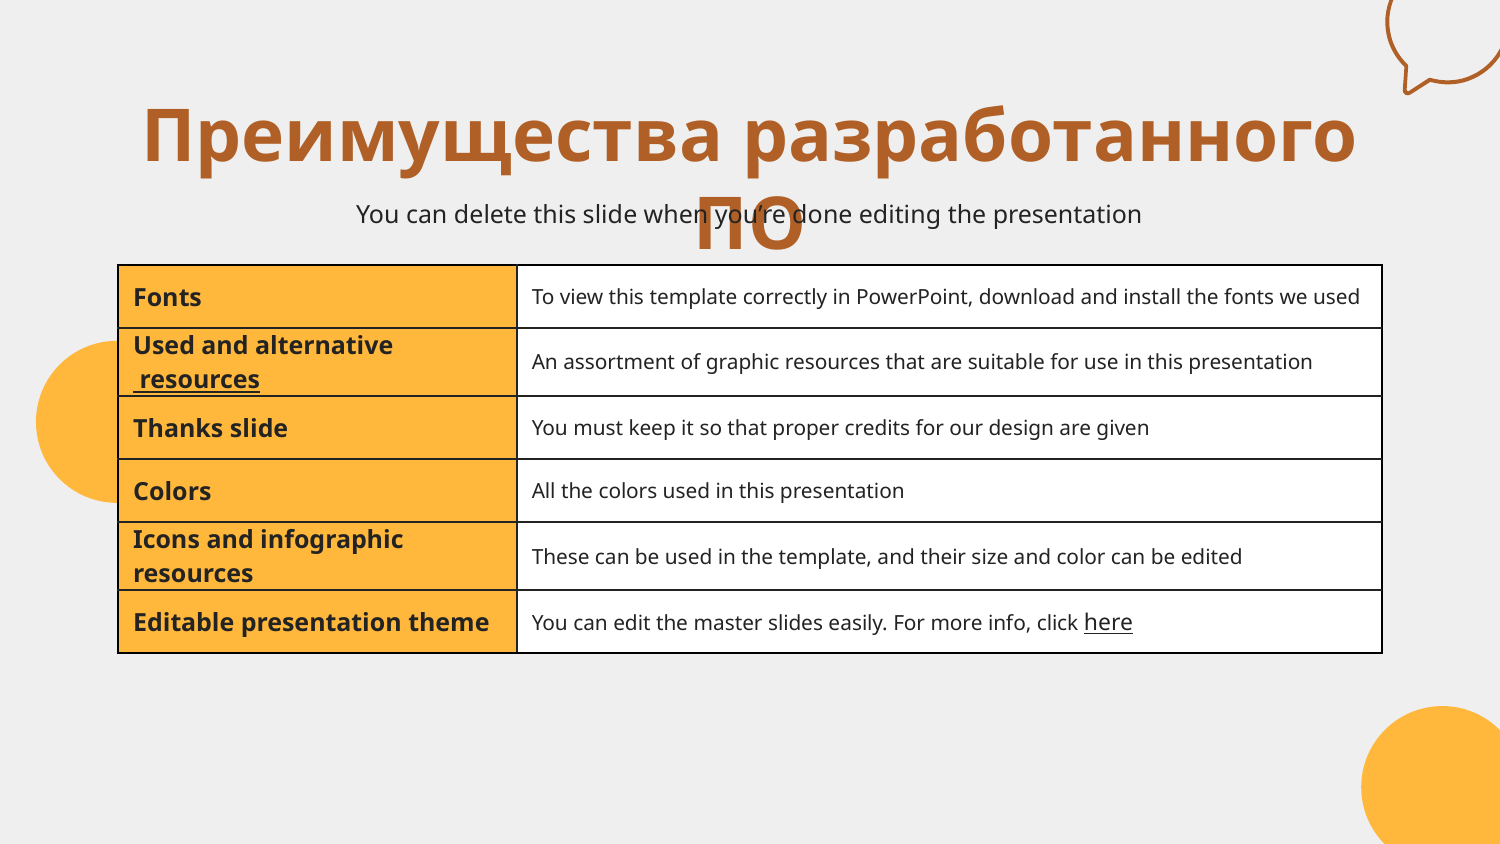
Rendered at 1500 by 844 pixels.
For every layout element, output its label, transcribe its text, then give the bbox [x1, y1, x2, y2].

table_cell Editable presentation theme [119, 591, 516, 652]
table_cell You can edit the master slides easily. For more info, click here [518, 591, 1381, 652]
table_cell All the colors used in this presentation [518, 460, 1381, 521]
table_cell An assortment of graphic resources that are suitable for use in this presentation [518, 329, 1381, 395]
table_cell Icons and infographic resources [119, 523, 516, 589]
list You can delete this slide when you’re done editing the presentation [118, 183, 1382, 241]
title Преимущества разработанного ПО [118, 73, 1382, 168]
table_cell These can be used in the template, and their size and color can be edited [518, 523, 1381, 589]
table_header Fonts [119, 266, 516, 327]
table_header To view this template correctly in PowerPoint, download and install the fonts we used [518, 266, 1381, 327]
table_cell Thanks slide [119, 397, 516, 458]
table_cell Used and alternative resources [119, 329, 516, 395]
table_cell You must keep it so that proper credits for our design are given [518, 397, 1381, 458]
table_cell Colors [119, 460, 516, 521]
